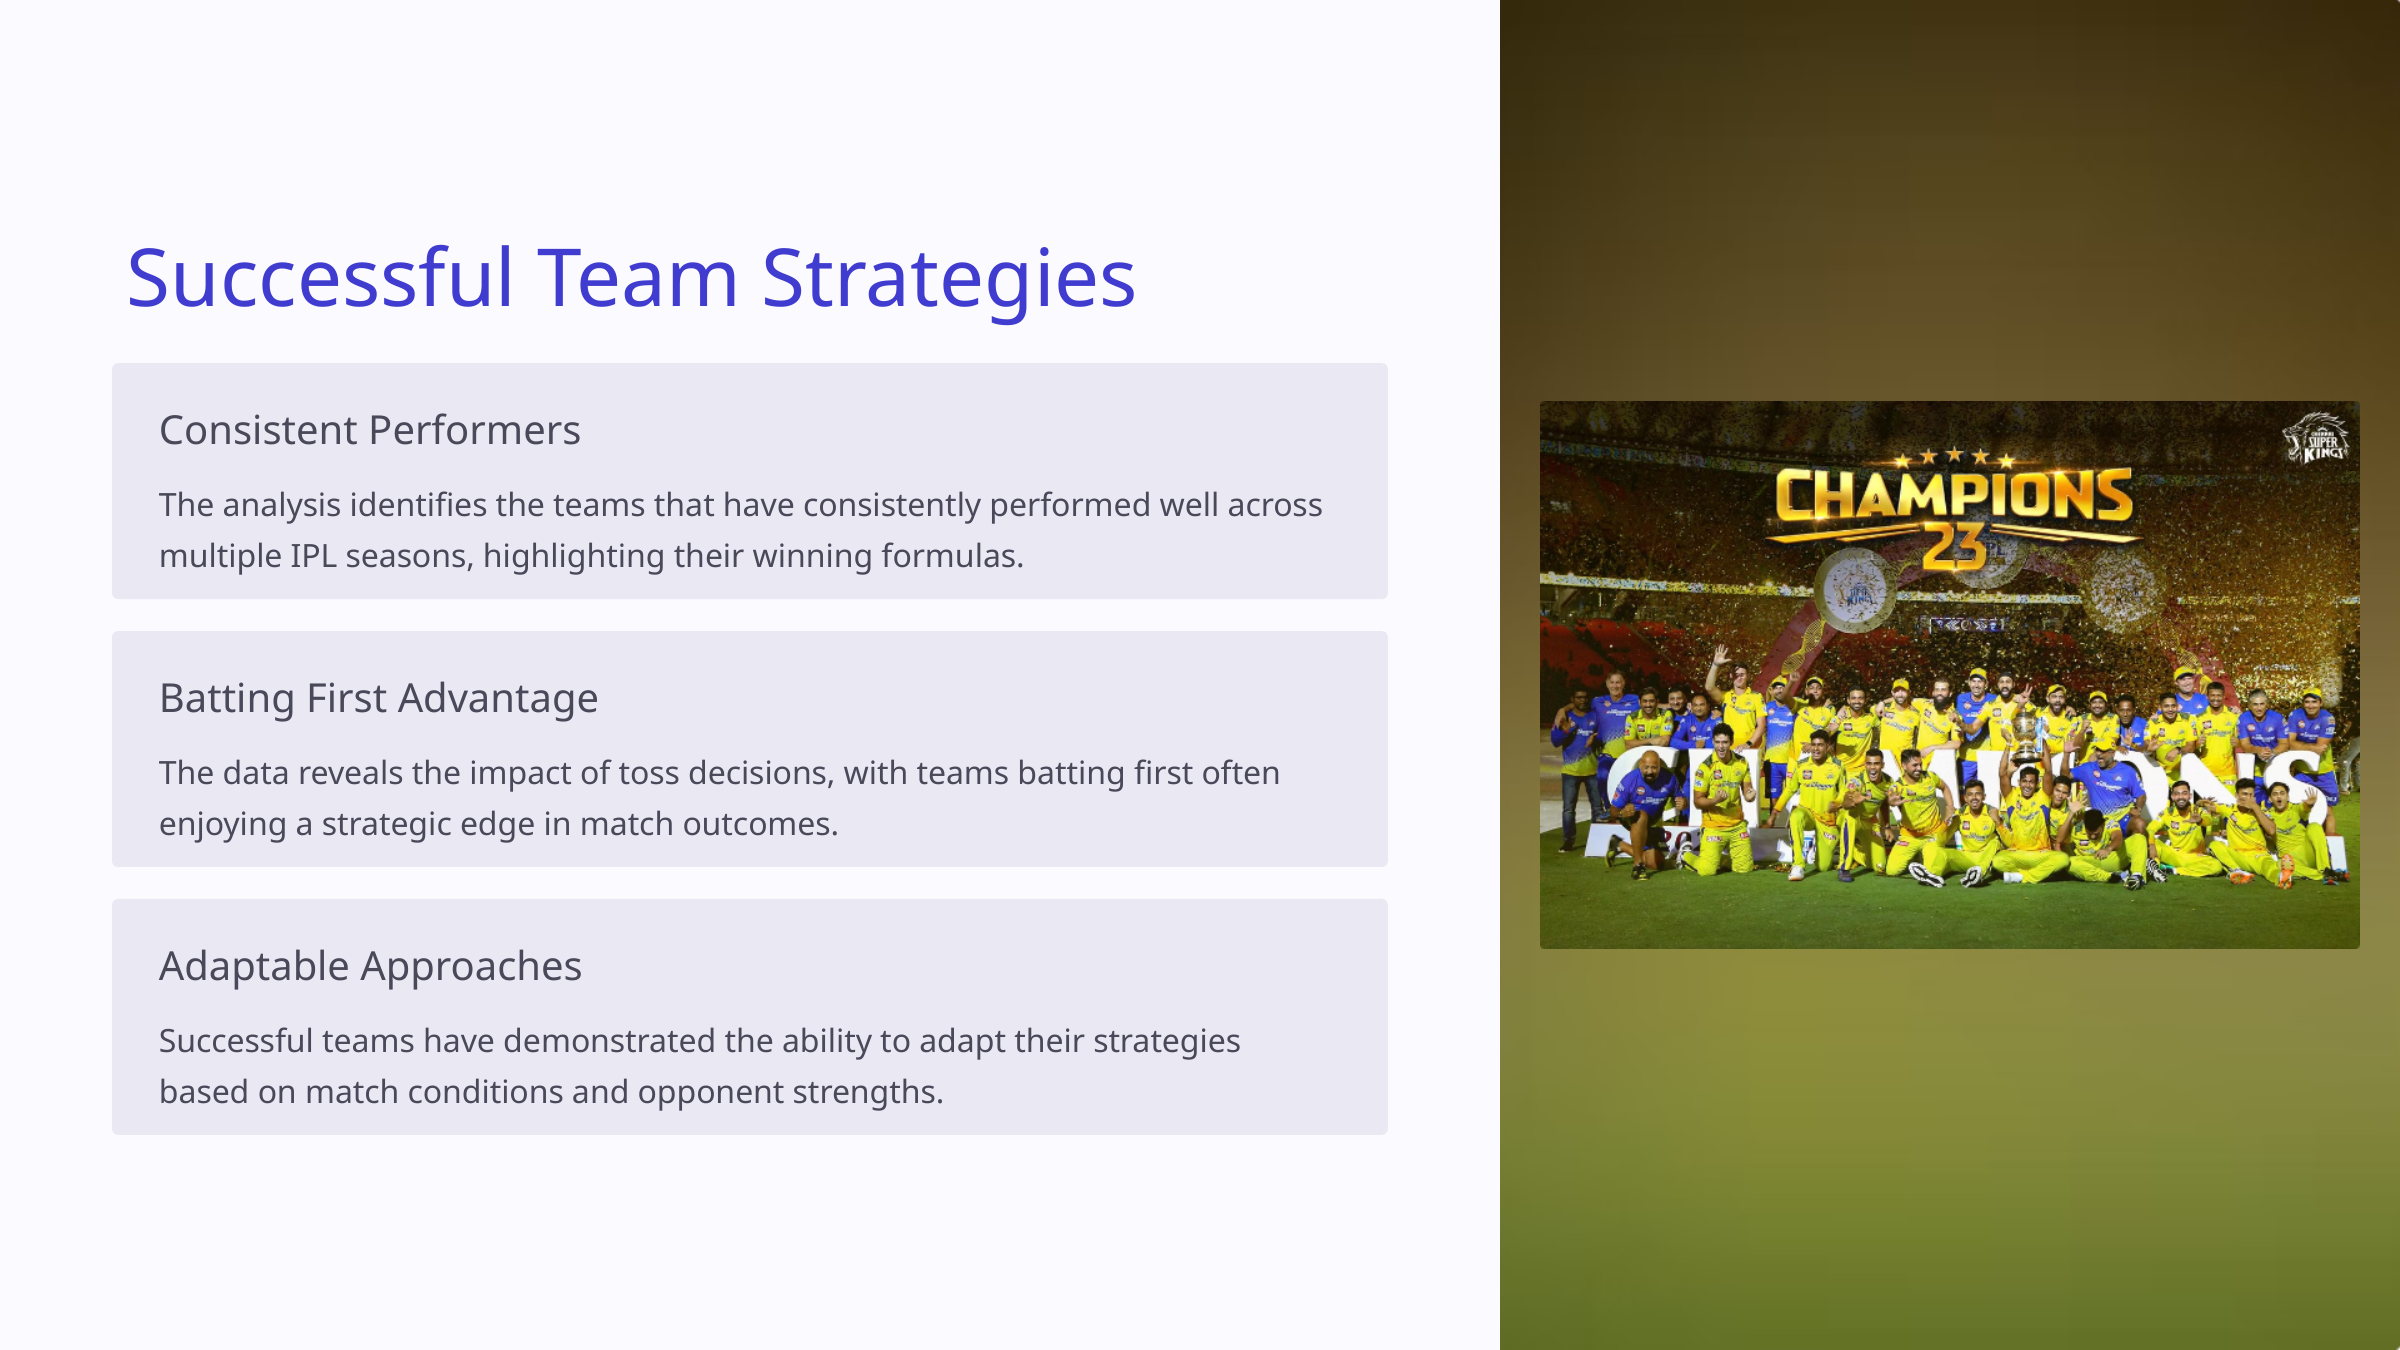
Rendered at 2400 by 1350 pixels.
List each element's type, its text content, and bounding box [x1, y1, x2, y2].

text_box [0, 0, 1499, 1350]
text_box Batting First Advantage [144, 663, 622, 714]
text_box Successful Team Strategies [112, 215, 1208, 316]
text_box The data reveals the impact of toss decisions, with teams batting first often enjoying a strategic edge in match outcomes. [144, 732, 1356, 835]
text_box The analysis identifies the teams that have consistently performed well across multiple IPL seasons, highlighting their winning formulas. [144, 464, 1356, 567]
text_box [112, 631, 1388, 867]
text_box [112, 898, 1388, 1135]
picture [1499, 0, 2400, 1350]
text_box Consistent Performers [144, 395, 606, 446]
text_box Successful teams have demonstrated the ability to adapt their strategies based on match conditions and opponent strengths. [144, 1000, 1356, 1103]
text_box [112, 363, 1388, 600]
text_box Adaptable Approaches [144, 931, 603, 982]
